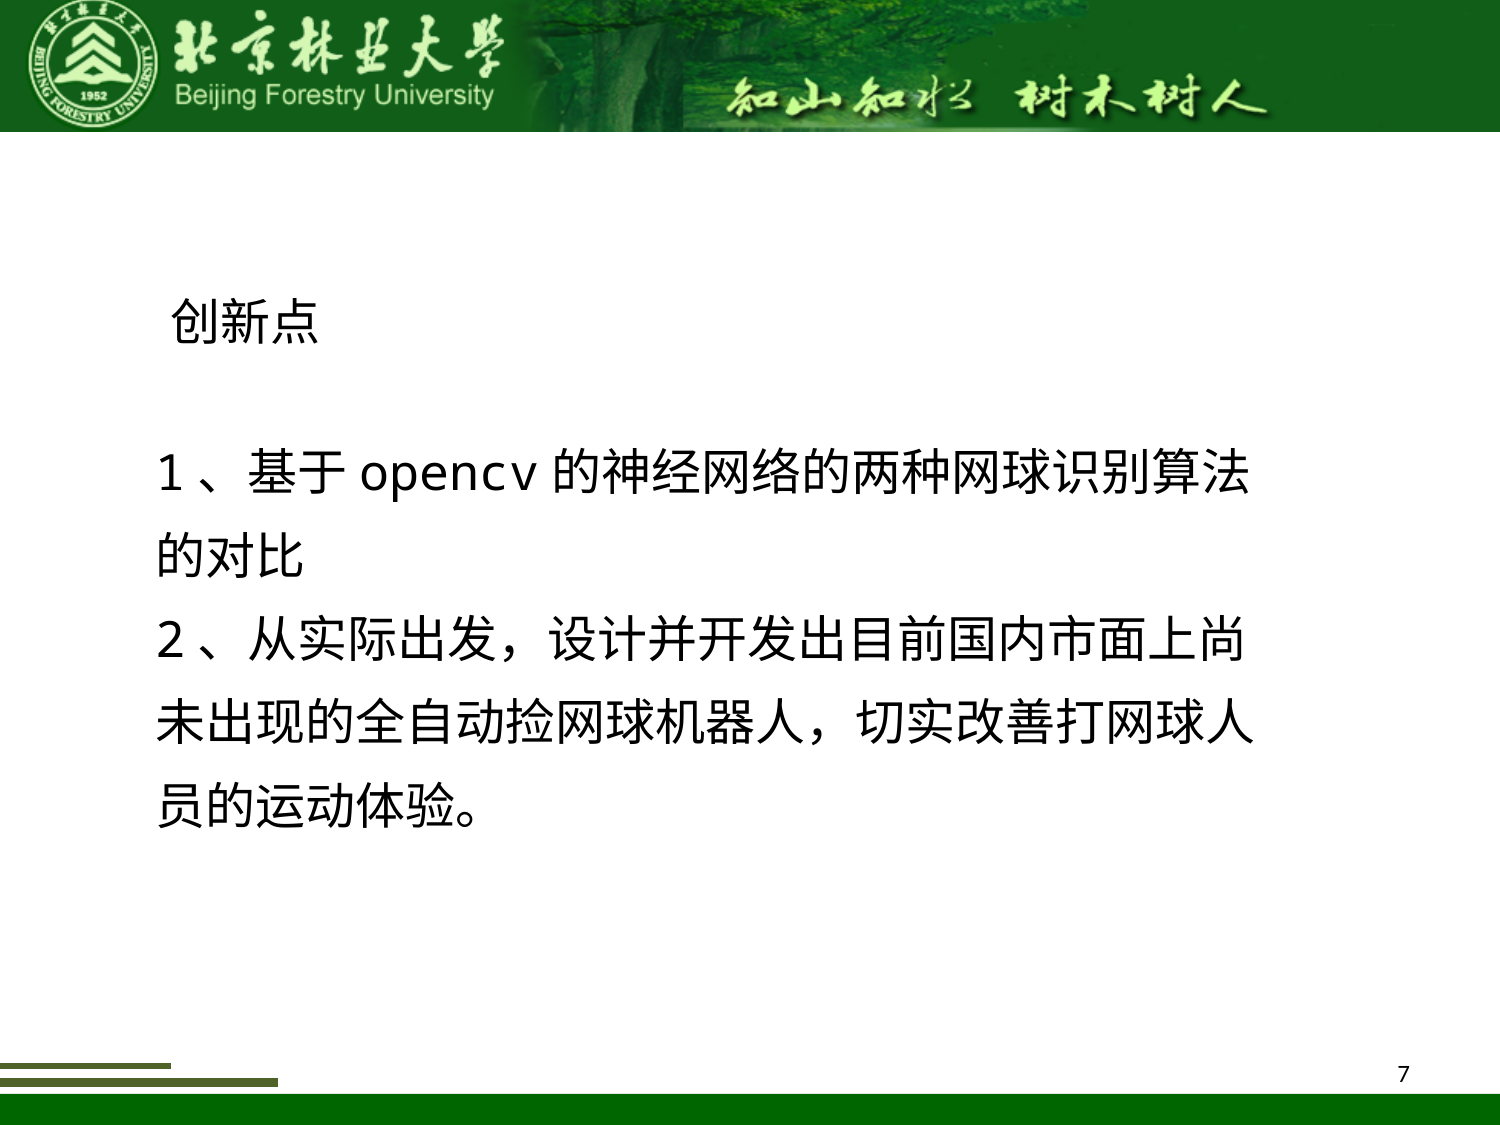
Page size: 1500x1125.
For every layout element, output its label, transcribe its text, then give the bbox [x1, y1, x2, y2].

text_box 1、基于opencv的神经网络的两种网球识别算法的对比 2、从实际出发，设计并开发出目前国内市面上尚未出现的全自动捡网球机器人，切实改善打网球人员的运动体验。 [140, 410, 1278, 887]
picture [0, 0, 1500, 132]
text_box 创新点 [121, 257, 336, 363]
slide_number 7 [1074, 1042, 1425, 1103]
